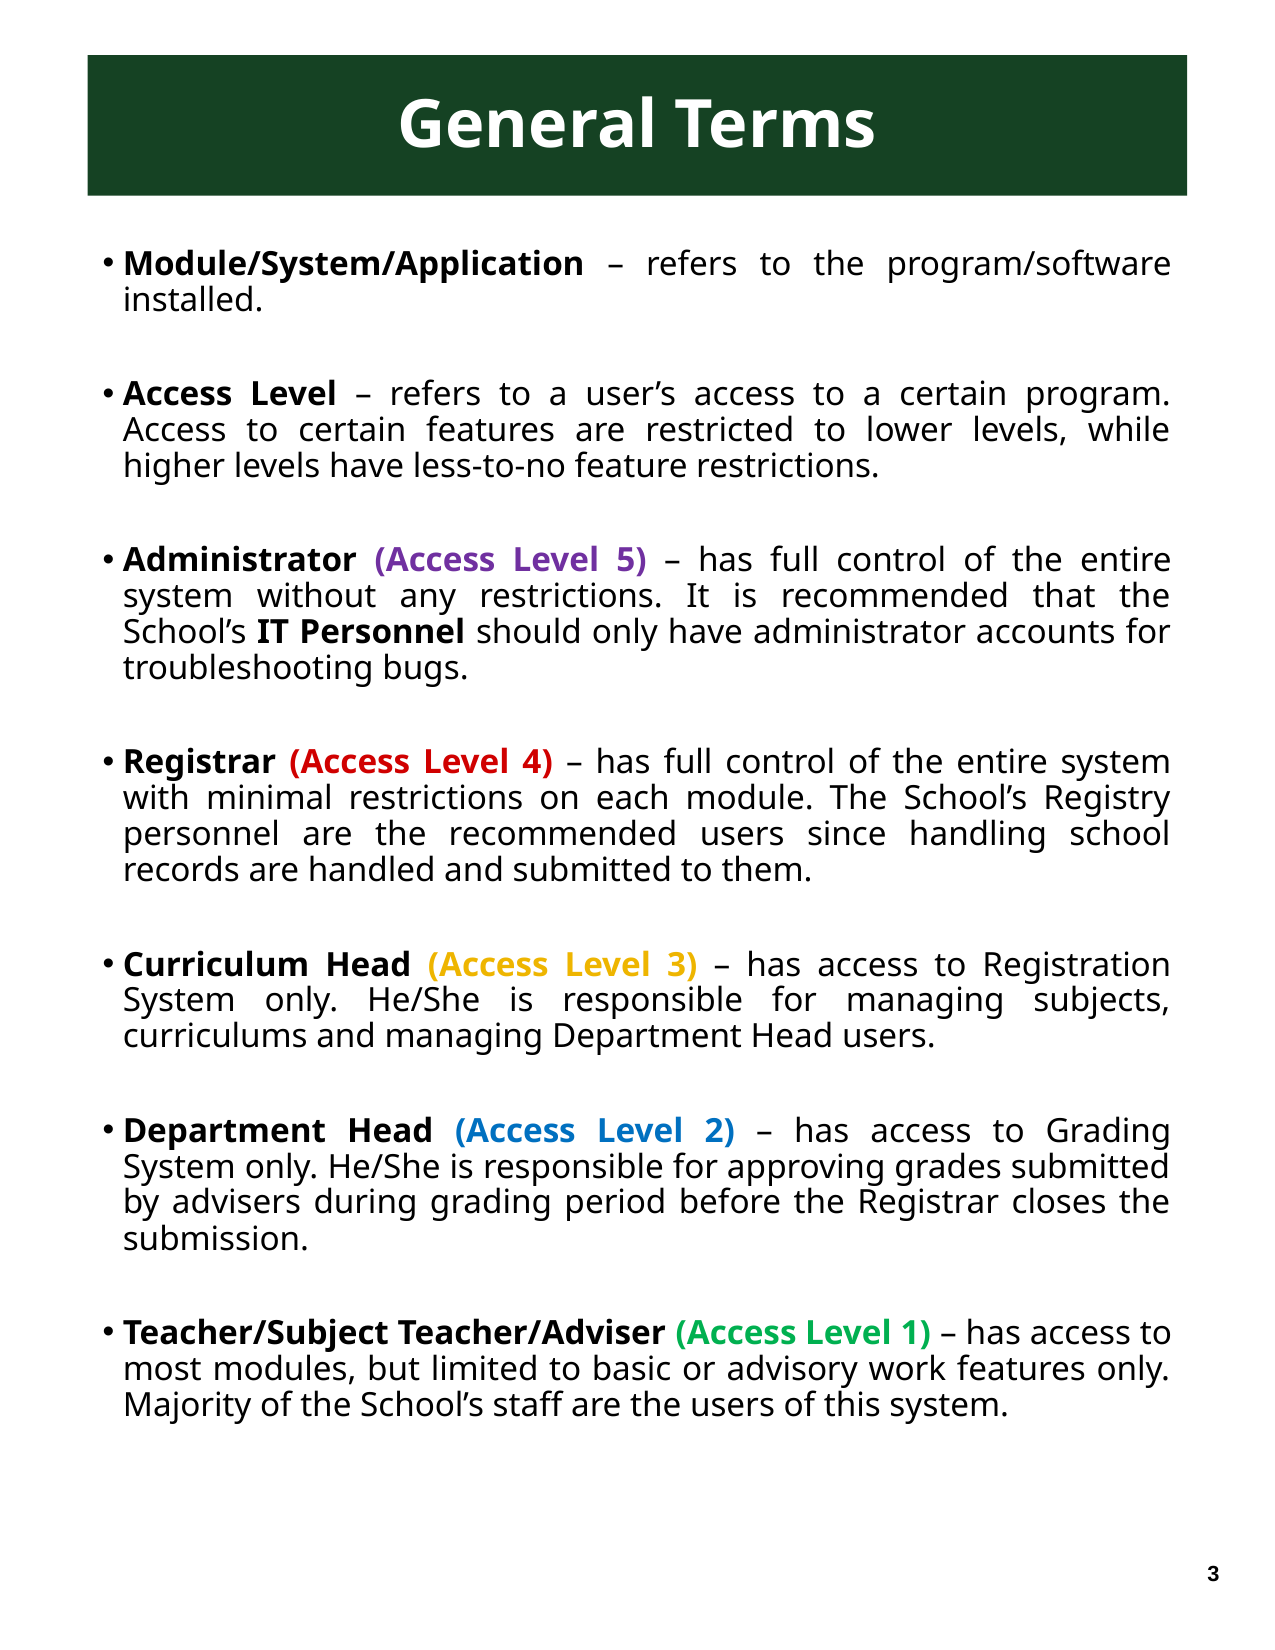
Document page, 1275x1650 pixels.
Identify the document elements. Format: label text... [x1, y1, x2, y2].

list Module/System/Application – refers to the program/software installed. Access Level – refers to a user’s access to a certain program. Access to certain features are restricted to lower levels, while higher levels have less-to-no feature restrictions. Administrator (Access Level 5) – has full control of the entire system without any restrictions. It is recommended that the School’s IT Personnel should only have administrator accounts for troubleshooting bugs. Registrar (Access Level 4) – has full control of the entire system with minimal restrictions on each module. The School’s Registry personnel are the recommended users since handling school records are handled and submitted to them. Curriculum Head (Access Level 3) – has access to Registration System only. He/She is responsible for managing subjects, curriculums and managing Department Head users. Department Head (Access Level 2) – has access to Grading System only. He/She is responsible for approving grades submitted by advisers during grading period before the Registrar closes the submission. Teacher/Subject Teacher/Adviser (Access Level 1) – has access to most modules, but limited to basic or advisory work features only. Majority of the School’s staff are the users of this system. [87, 239, 1188, 1485]
slide_number 3 [900, 1529, 1235, 1618]
title General Terms [87, 55, 1188, 196]
